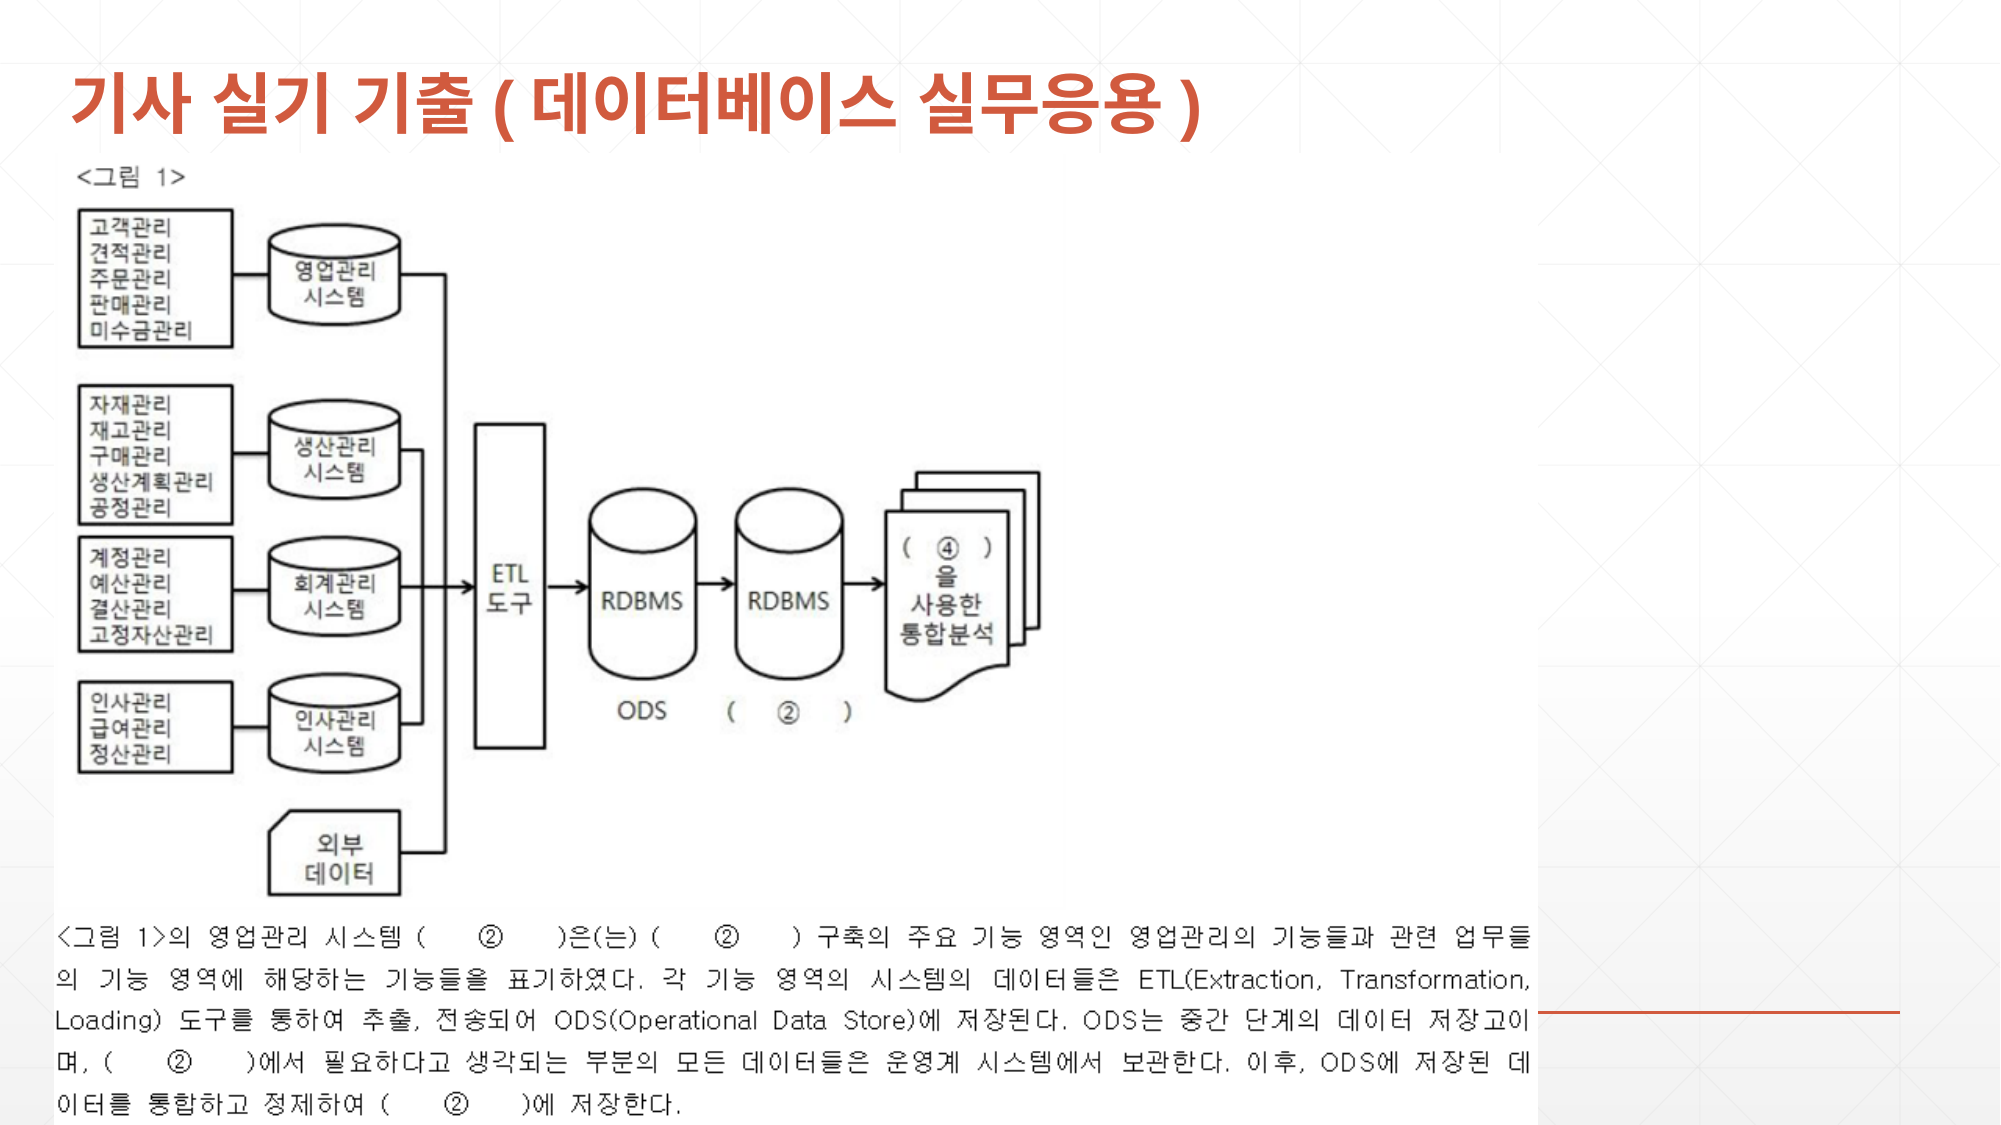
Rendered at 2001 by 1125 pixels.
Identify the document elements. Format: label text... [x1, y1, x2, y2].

picture [54, 153, 1538, 1125]
title 기사 실기 기출(데이터베이스 실무응용) [54, 58, 1630, 150]
